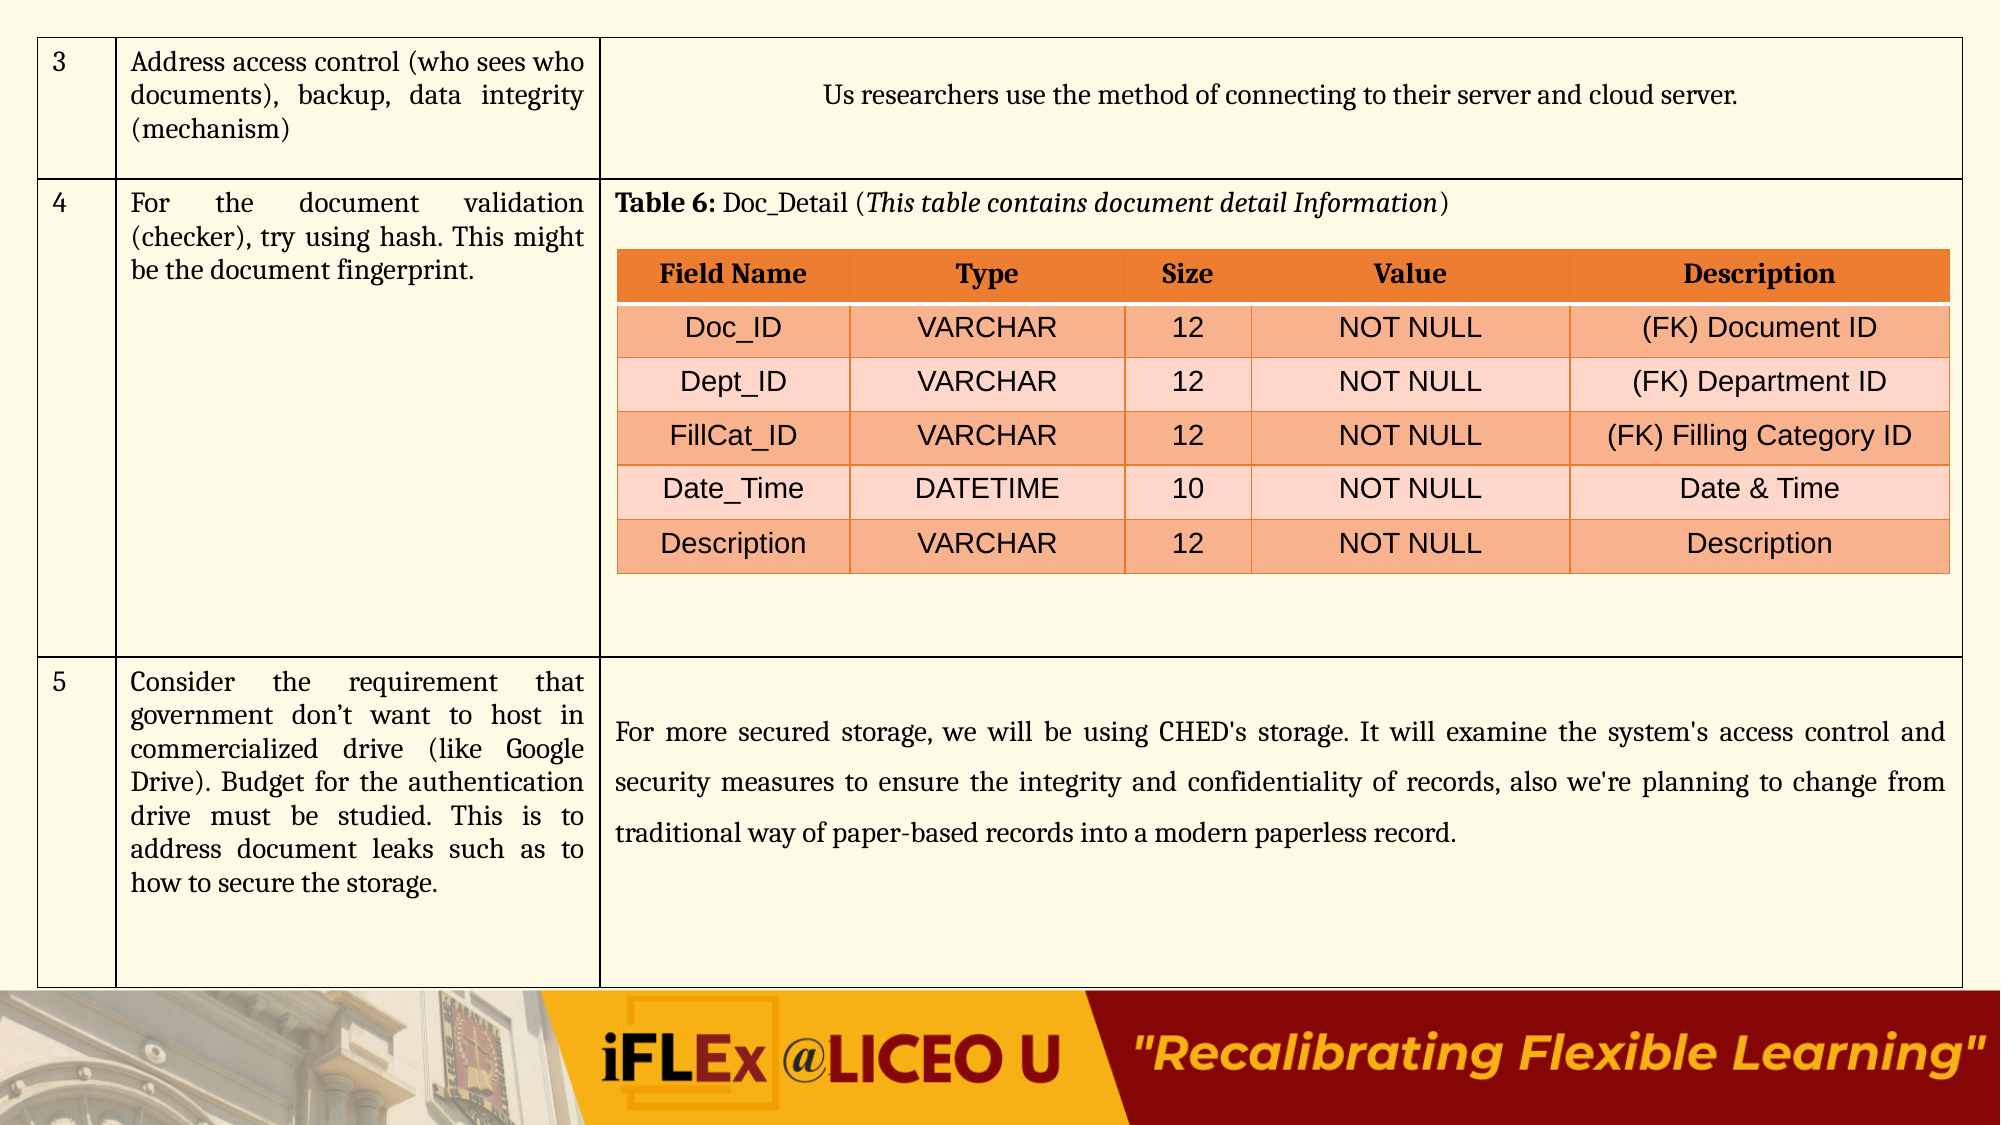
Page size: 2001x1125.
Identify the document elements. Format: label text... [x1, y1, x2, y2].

table_cell For the document validation (checker), try using hash. This might be the document fingerprint. [117, 180, 599, 656]
table_cell NOT NULL [1252, 358, 1569, 411]
table_cell 10 [1126, 466, 1251, 519]
table_cell 4 [38, 180, 115, 656]
table_header Field Name [618, 251, 849, 302]
table_cell Date & Time [1571, 466, 1949, 519]
table_cell NOT NULL [1252, 306, 1569, 357]
table_cell (FK) Document ID [1571, 306, 1949, 357]
table_cell NOT NULL [1252, 520, 1569, 573]
table_cell NOT NULL [1252, 466, 1569, 519]
table_cell Consider the requirement that government don’t want to host in commercialized drive (like Google Drive). Budget for the authentication drive must be studied. This is to address document leaks such as to how to secure the storage. [117, 658, 599, 987]
table_header 3 [38, 38, 115, 178]
table_cell Description [618, 520, 849, 573]
table_cell 12 [1126, 520, 1251, 573]
table_header Value [1252, 251, 1569, 302]
table_header Address access control (who sees who documents), backup, data integrity (mechanism) [117, 38, 599, 178]
table_cell (FK) Department ID [1571, 358, 1949, 411]
table_cell VARCHAR [851, 520, 1124, 573]
table_cell 12 [1126, 358, 1251, 411]
table_cell 12 [1126, 306, 1251, 357]
table_cell 5 [38, 658, 115, 987]
table_header Description [1571, 251, 1949, 302]
table_cell (FK) Filling Category ID [1571, 412, 1949, 464]
table_cell For more secured storage, we will be using CHED's storage. It will examine the system's access control and security measures to ensure the integrity and confidentiality of records, also we're planning to change from traditional way of paper-based records into a modern paperless record. [601, 658, 1962, 987]
table_cell NOT NULL [1252, 412, 1569, 464]
table_cell Date_Time [618, 466, 849, 519]
table_cell 12 [1126, 412, 1251, 464]
table_header Size [1126, 251, 1251, 302]
table_cell VARCHAR [851, 306, 1124, 357]
table_cell DATETIME [851, 466, 1124, 519]
table_cell Description [1571, 520, 1949, 573]
picture [0, 0, 2000, 1125]
table_cell FillCat_ID [618, 412, 849, 464]
table_cell VARCHAR [851, 412, 1124, 464]
table_cell Doc_ID [618, 306, 849, 357]
table_cell Dept_ID [618, 358, 849, 411]
table_cell VARCHAR [851, 358, 1124, 411]
table_cell Table 6: Doc_Detail (This table contains document detail Information) [601, 180, 1962, 656]
table_header Type [851, 251, 1124, 302]
table_header Us researchers use the method of connecting to their server and cloud server. [601, 38, 1962, 178]
